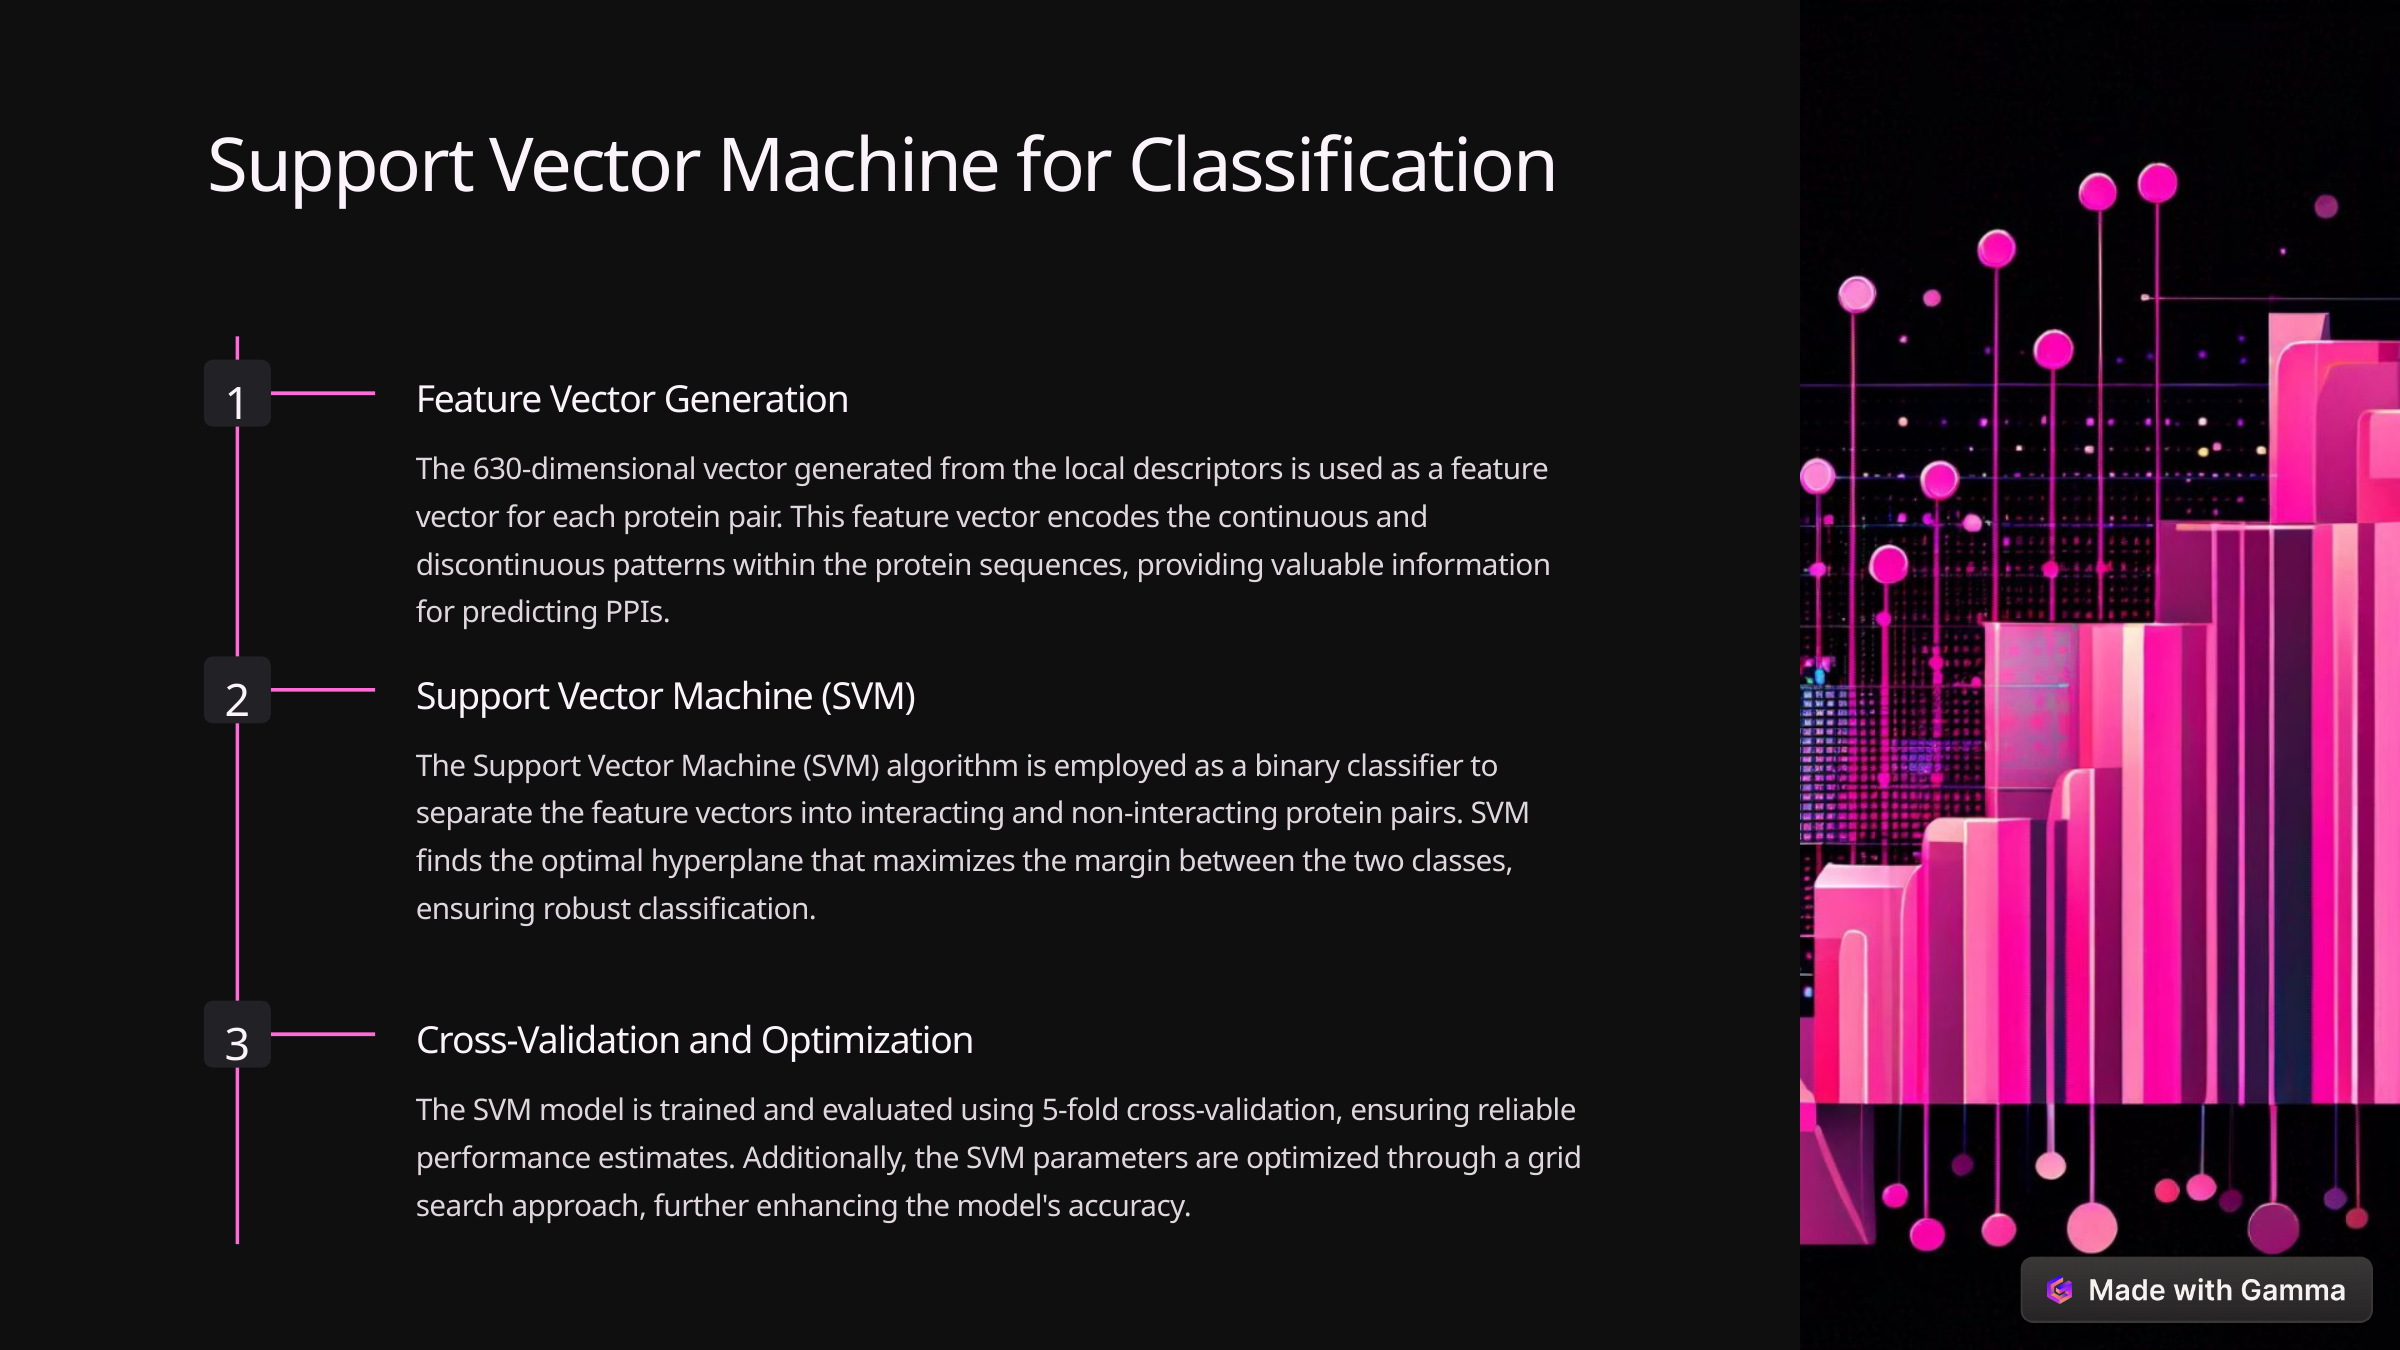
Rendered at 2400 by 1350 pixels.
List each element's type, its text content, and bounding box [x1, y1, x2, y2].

text_box Support Vector Machine (SVM) [401, 662, 995, 710]
text_box [203, 656, 271, 724]
text_box Cross-Validation and Optimization [401, 1007, 1102, 1054]
text_box [235, 724, 240, 1000]
text_box [203, 1000, 271, 1068]
text_box [203, 359, 271, 427]
text_box The SVM model is trained and evaluated using 5-fold cross-validation, ensuring reliable performance estimates. Additionally, the SVM parameters are optimized through a grid search approach, further enhancing the model's accuracy. [401, 1071, 1608, 1215]
text_box [0, 0, 1799, 1350]
text_box 3 [224, 1006, 251, 1062]
text_box [235, 427, 240, 656]
text_box Support Vector Machine for Classification [192, 105, 1608, 292]
text_box [235, 1068, 240, 1245]
text_box 2 [224, 661, 251, 718]
text_box [271, 1032, 376, 1037]
text_box The Support Vector Machine (SVM) algorithm is employed as a binary classifier to separate the feature vectors into interacting and non-interacting protein pairs. SVM finds the optimal hyperplane that maximizes the margin between the two classes, ensuring robust classification. [401, 727, 1608, 918]
text_box Feature Vector Generation [401, 366, 932, 413]
text_box The 630-dimensional vector generated from the local descriptors is used as a feature vector for each protein pair. This feature vector encodes the continuous and discontinuous patterns within the protein sequences, providing valuable information for predicting PPIs. [401, 430, 1608, 574]
picture [1799, 0, 2400, 1350]
text_box [235, 336, 240, 359]
text_box 1 [224, 365, 251, 422]
text_box [271, 688, 376, 692]
text_box [271, 391, 376, 396]
